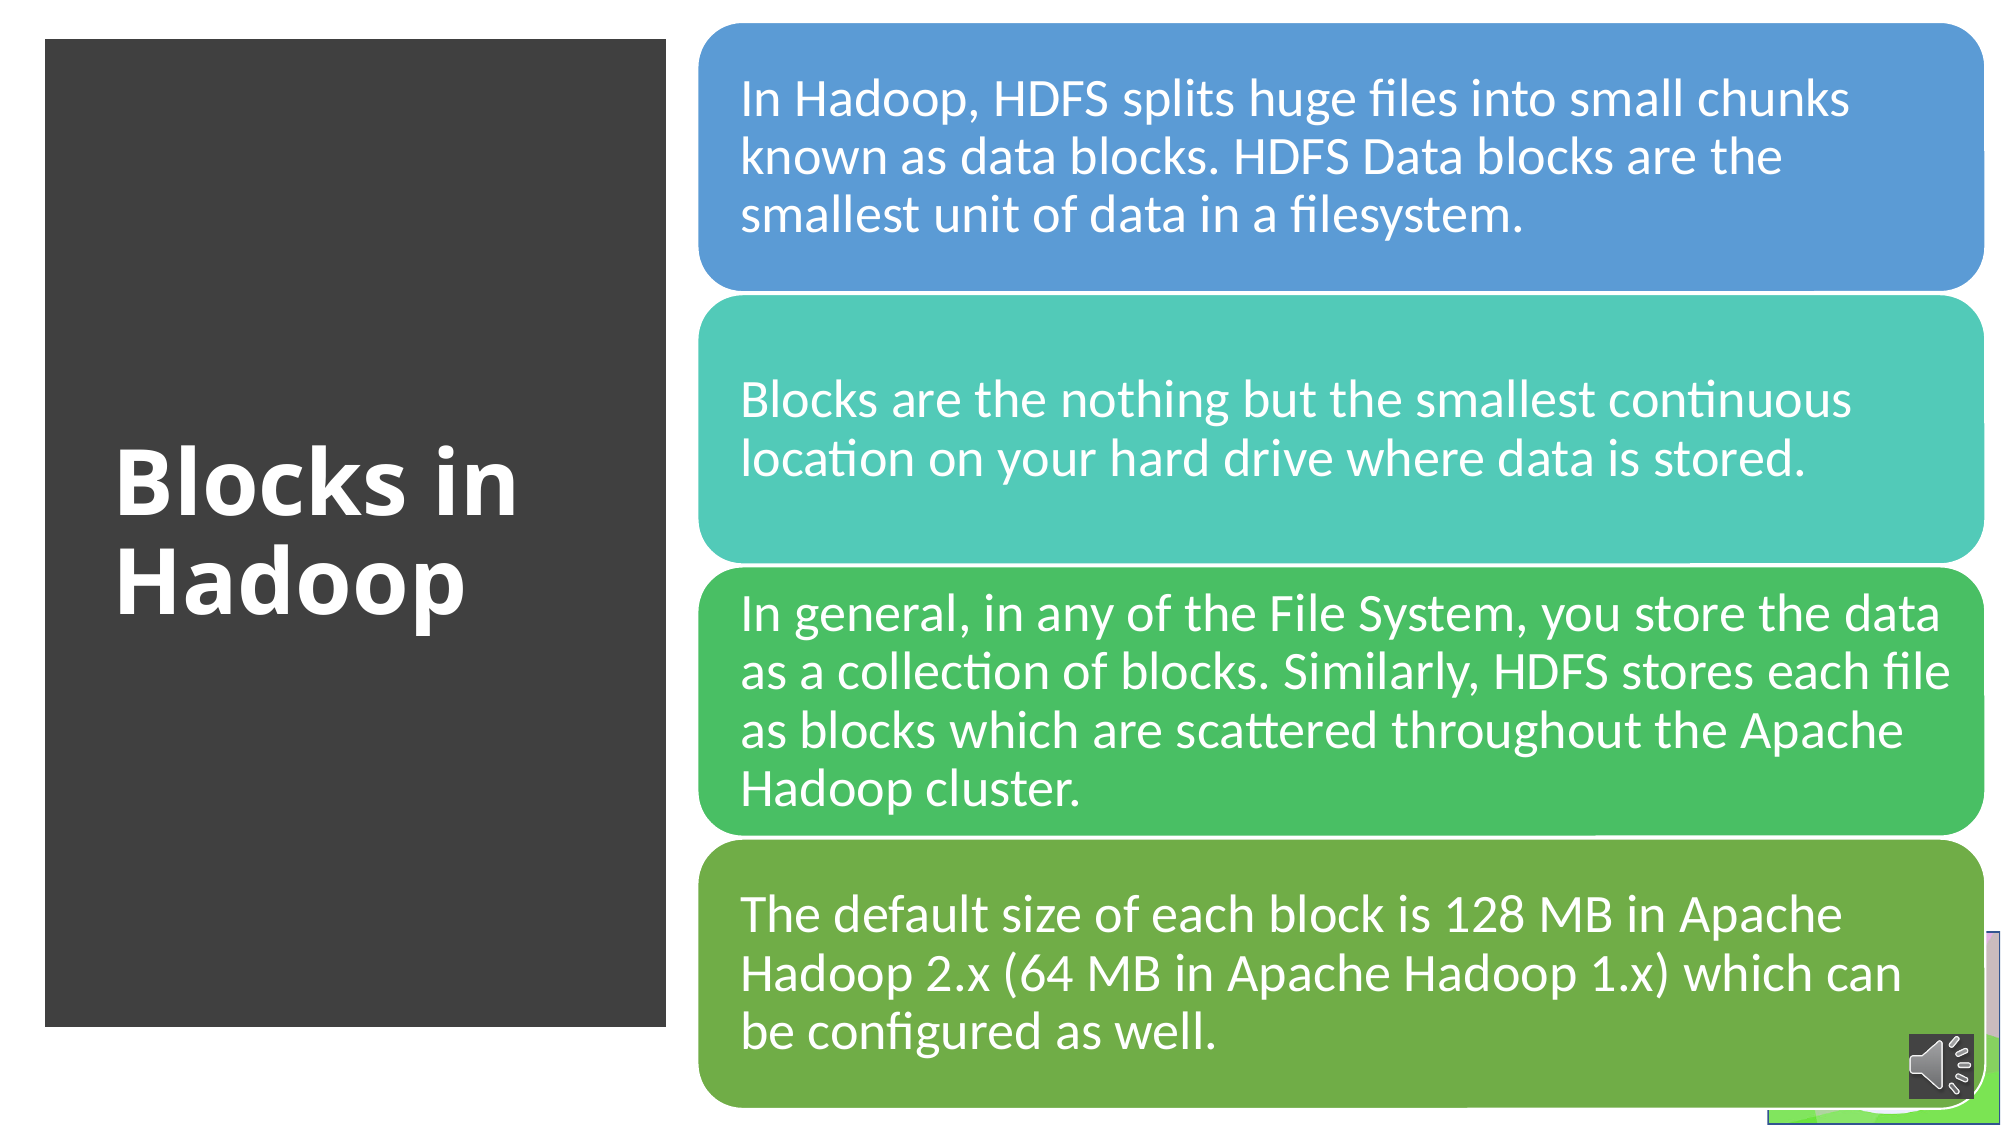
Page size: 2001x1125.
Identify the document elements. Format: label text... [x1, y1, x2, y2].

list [697, 21, 1986, 1109]
picture [1908, 1033, 1975, 1100]
picture [1769, 933, 1999, 1123]
title Blocks in Hadoop [97, 104, 617, 967]
text_box [54, 49, 656, 1018]
